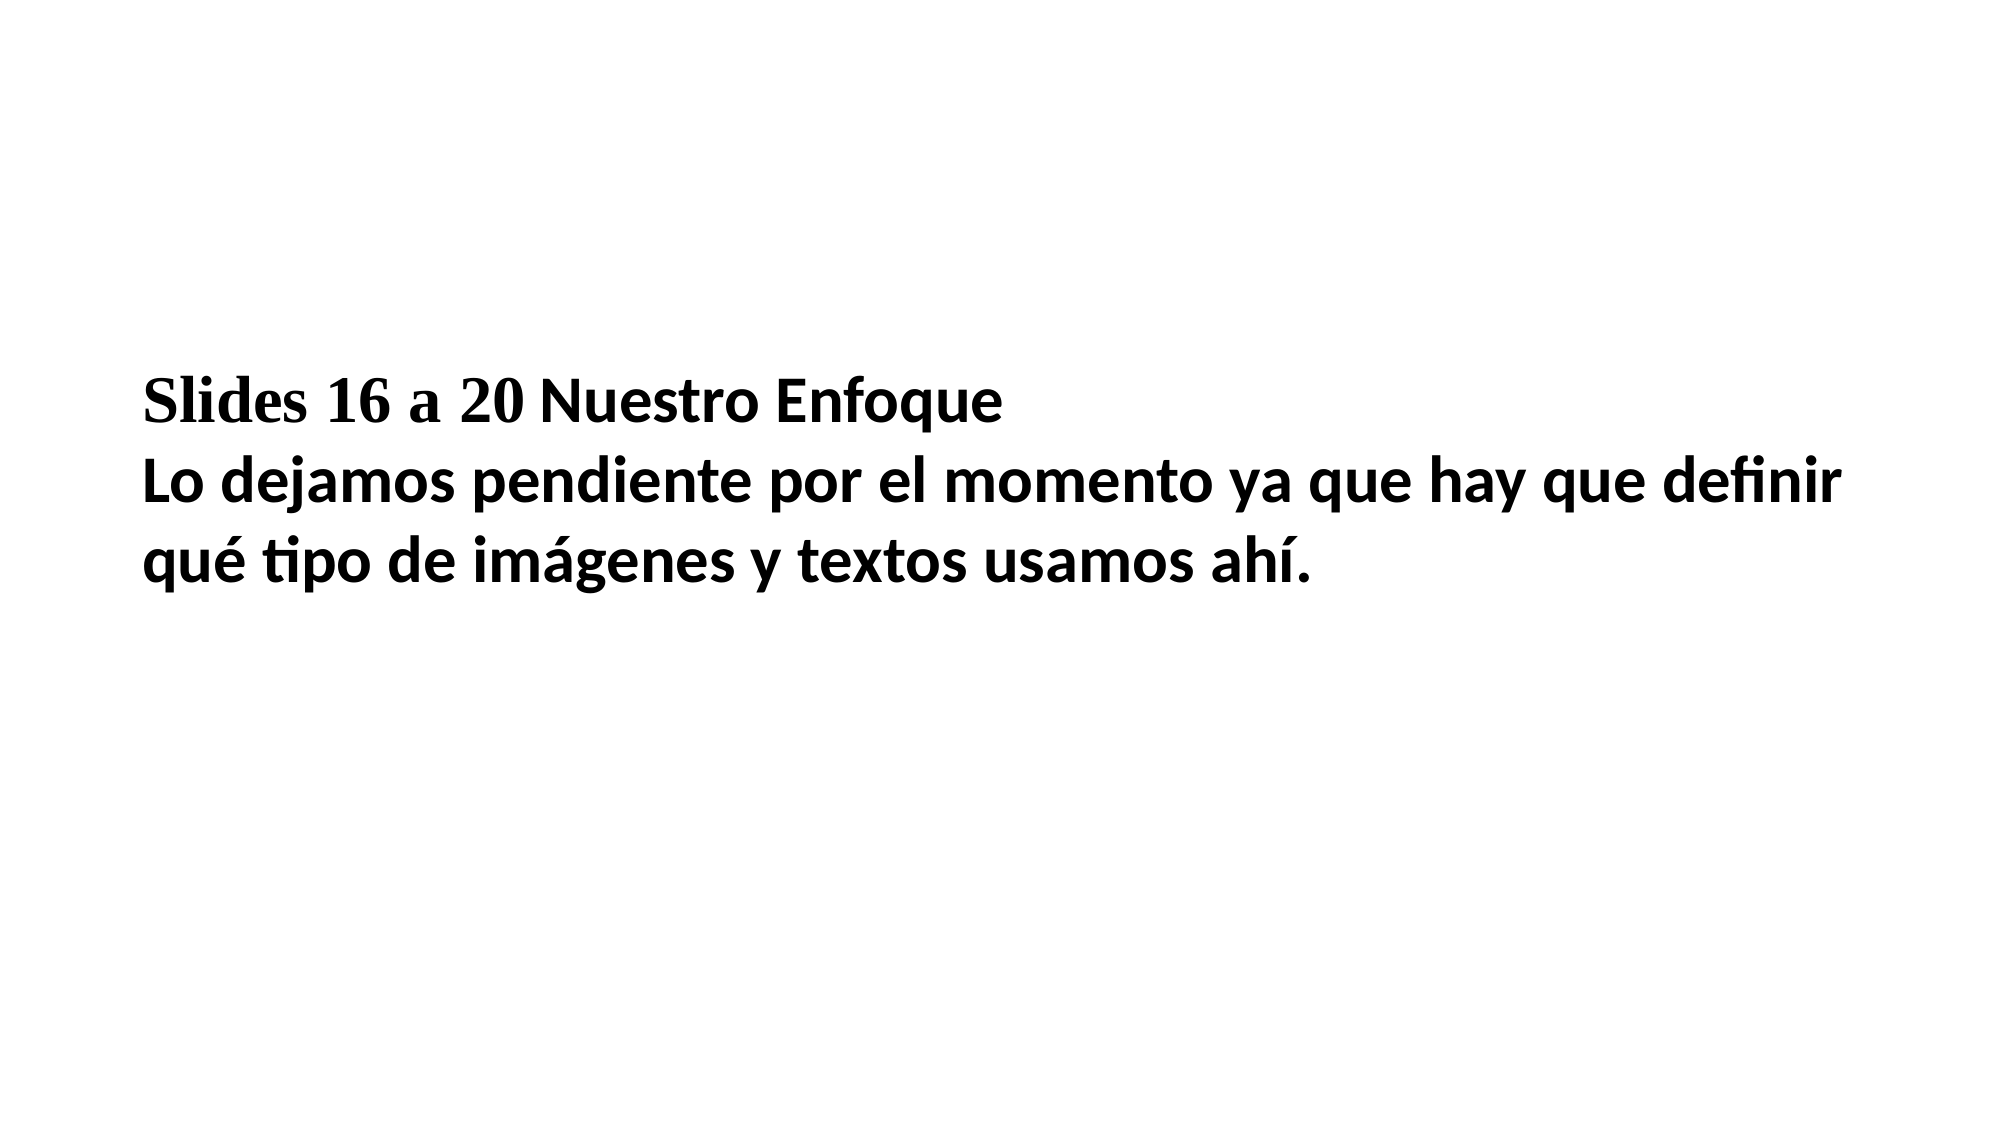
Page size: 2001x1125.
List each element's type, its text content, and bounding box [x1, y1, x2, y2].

text_box Slides 16 a 20 Nuestro Enfoque Lo dejamos pendiente por el momento ya que hay que definir qué tipo de imágenes y textos usamos ahí. [127, 348, 1873, 639]
